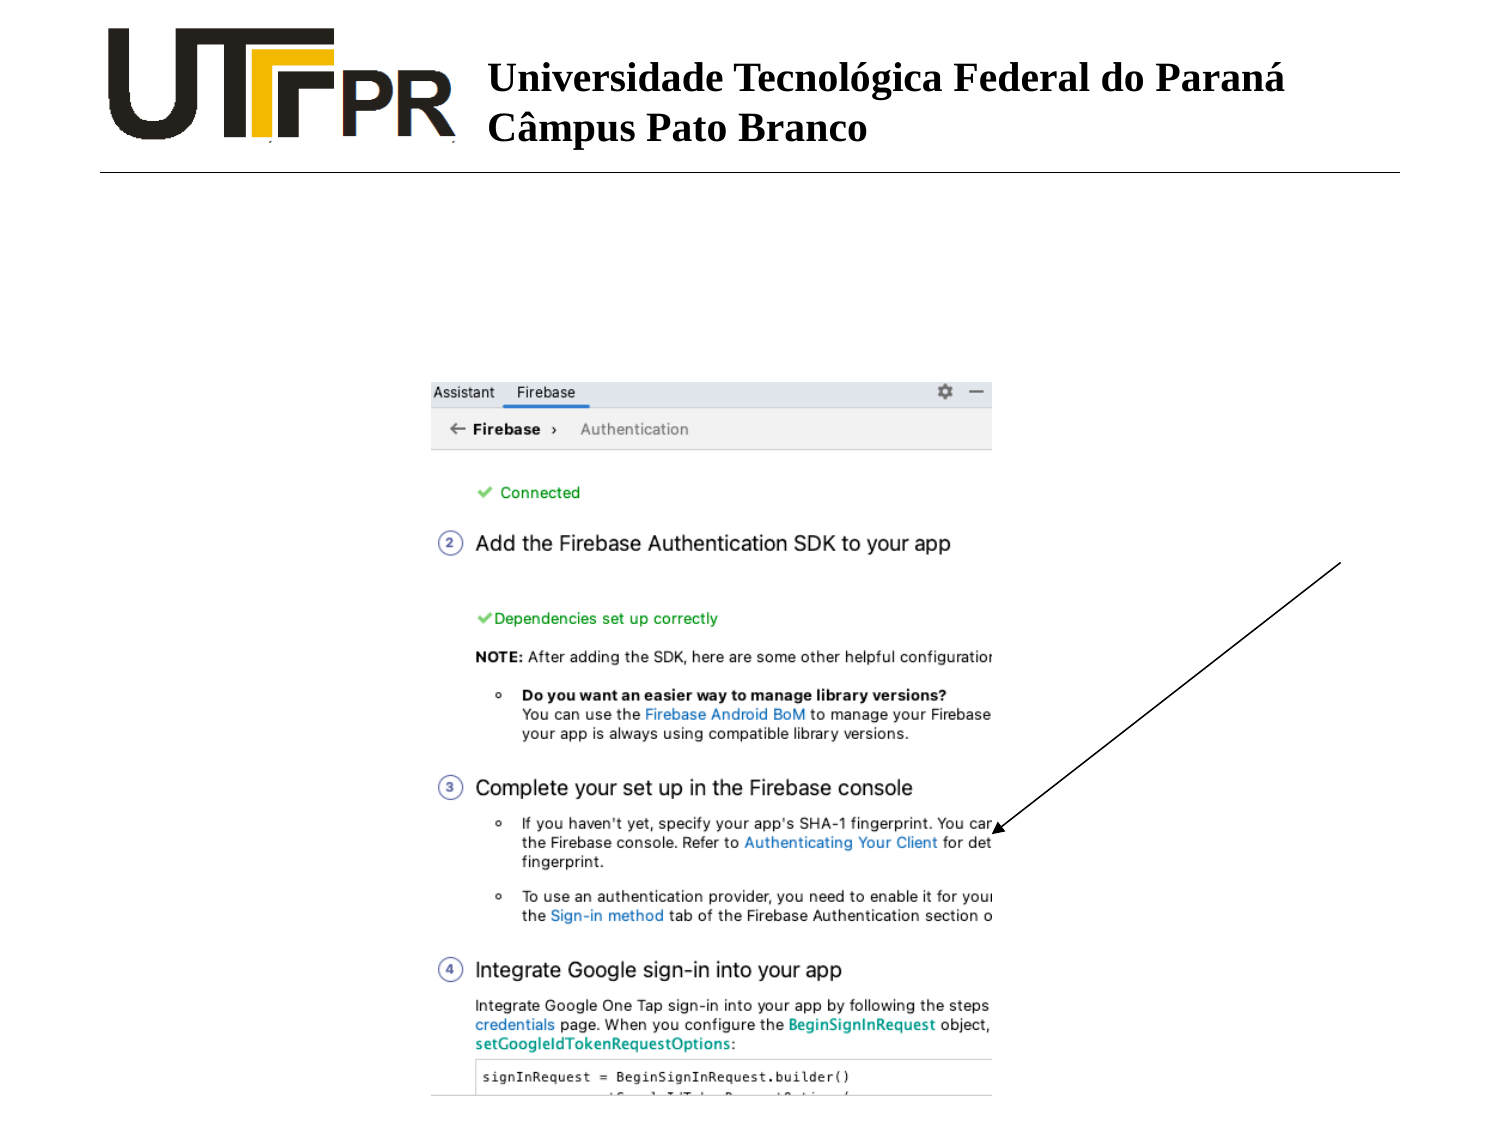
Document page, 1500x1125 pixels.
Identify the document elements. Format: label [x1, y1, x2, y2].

picture [430, 382, 992, 1096]
text_box [991, 562, 1341, 835]
picture [106, 26, 461, 143]
